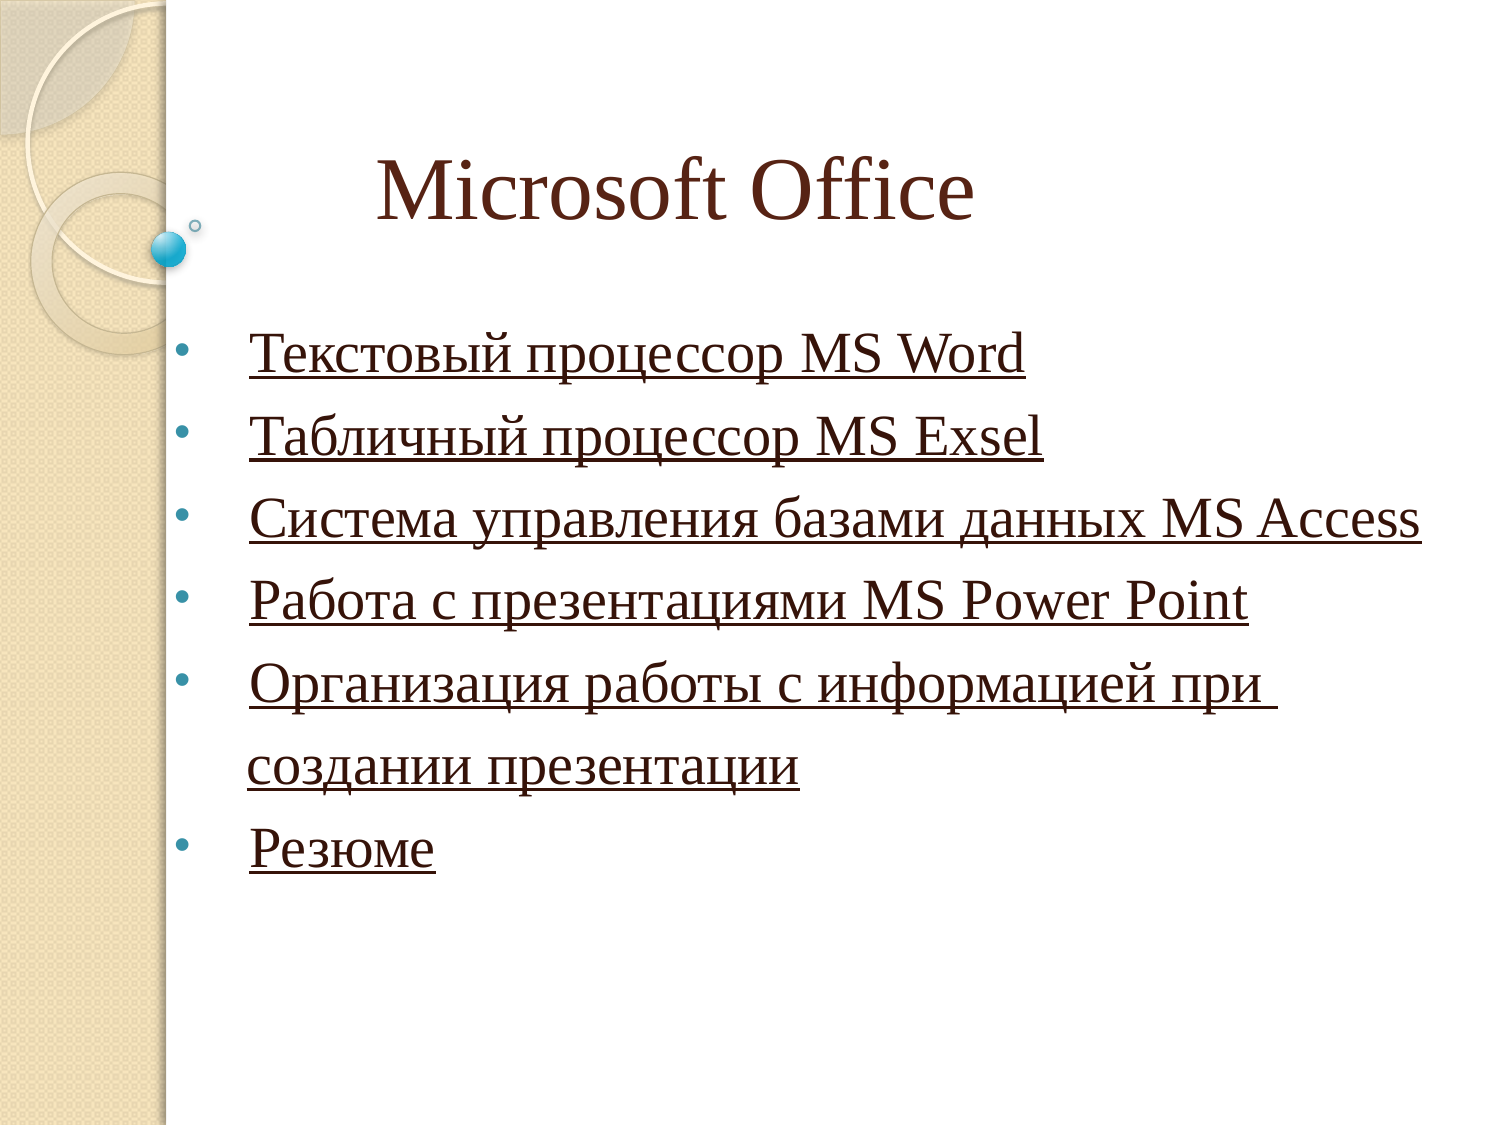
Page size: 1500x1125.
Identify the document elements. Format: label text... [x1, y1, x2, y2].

title Microsoft Office [360, 4, 1500, 246]
subtitle Текстовый процессор MS Word Табличный процессор MS Exsel Система управления базами данных MS Access Работа с презентациями MS Power Point Организация работы с информацией при создании презентации Резюме [159, 314, 1500, 976]
